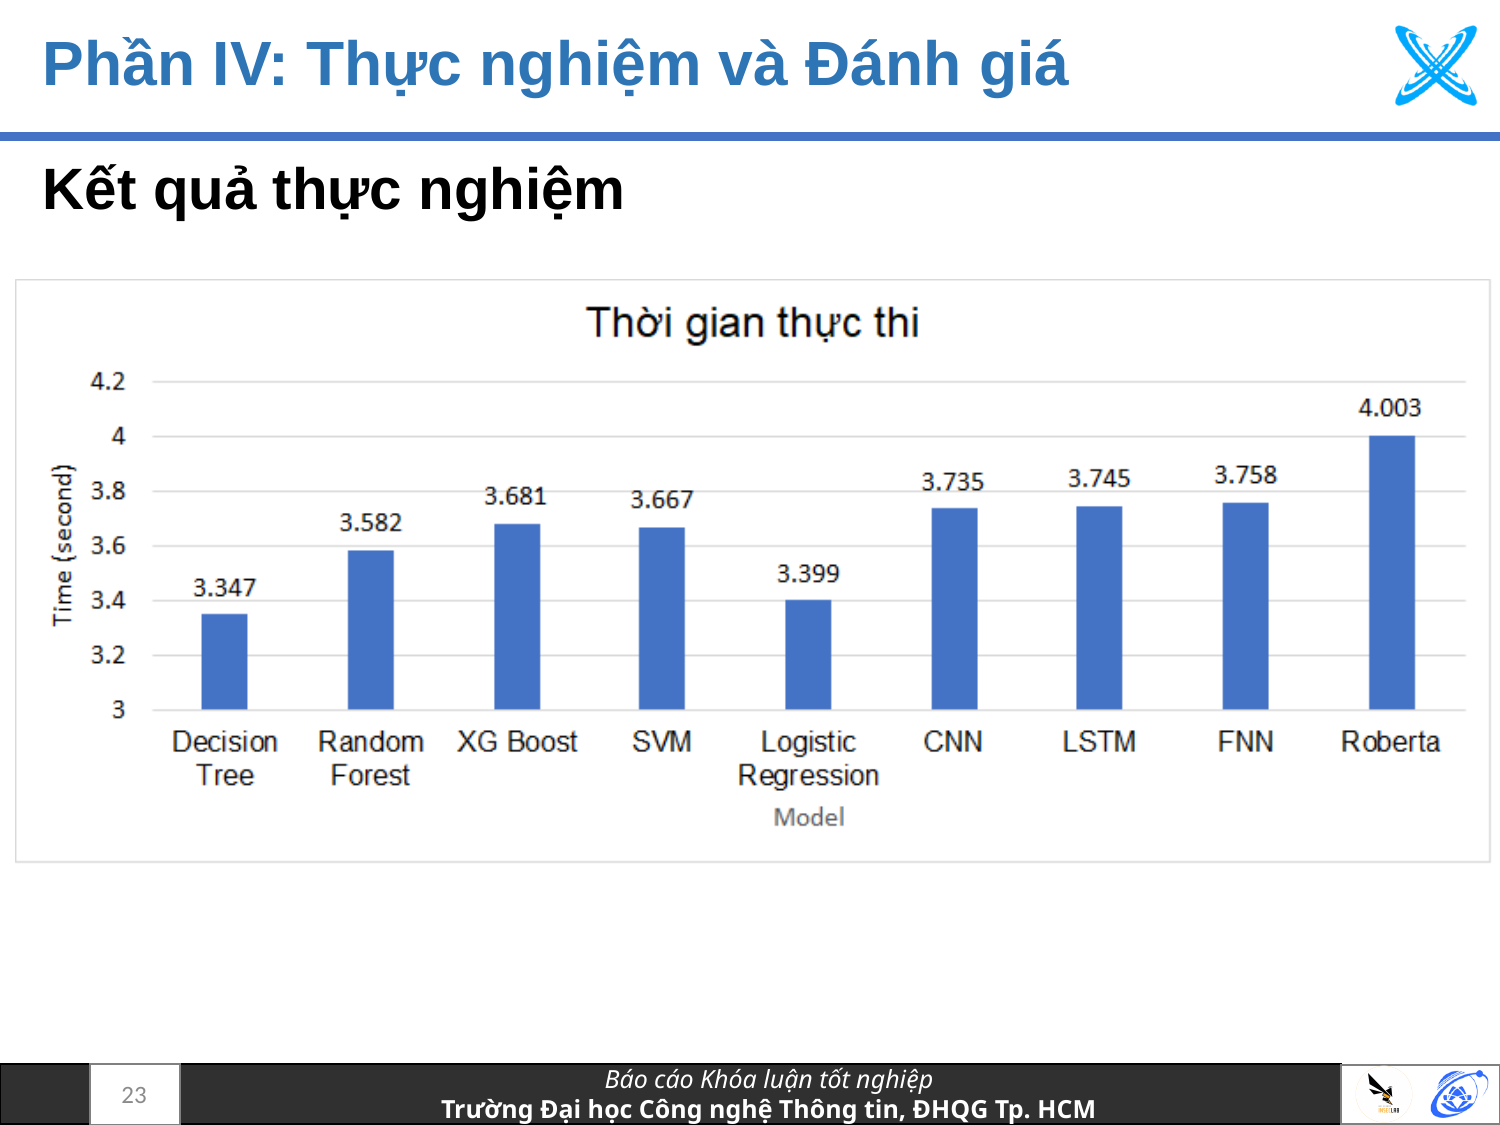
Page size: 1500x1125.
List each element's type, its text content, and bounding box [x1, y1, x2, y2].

text_box [1493, 341, 1500, 447]
picture [1426, 1053, 1495, 1125]
text_box Kết quả thực nghiệm [27, 151, 715, 236]
picture [15, 279, 1493, 865]
picture [1377, 5, 1493, 125]
slide_number 23 [95, 1063, 162, 1124]
picture [1352, 1062, 1416, 1125]
text_box [1493, 498, 1500, 604]
title Phần IV: Thực nghiệm và Đánh giá [27, 23, 1376, 108]
